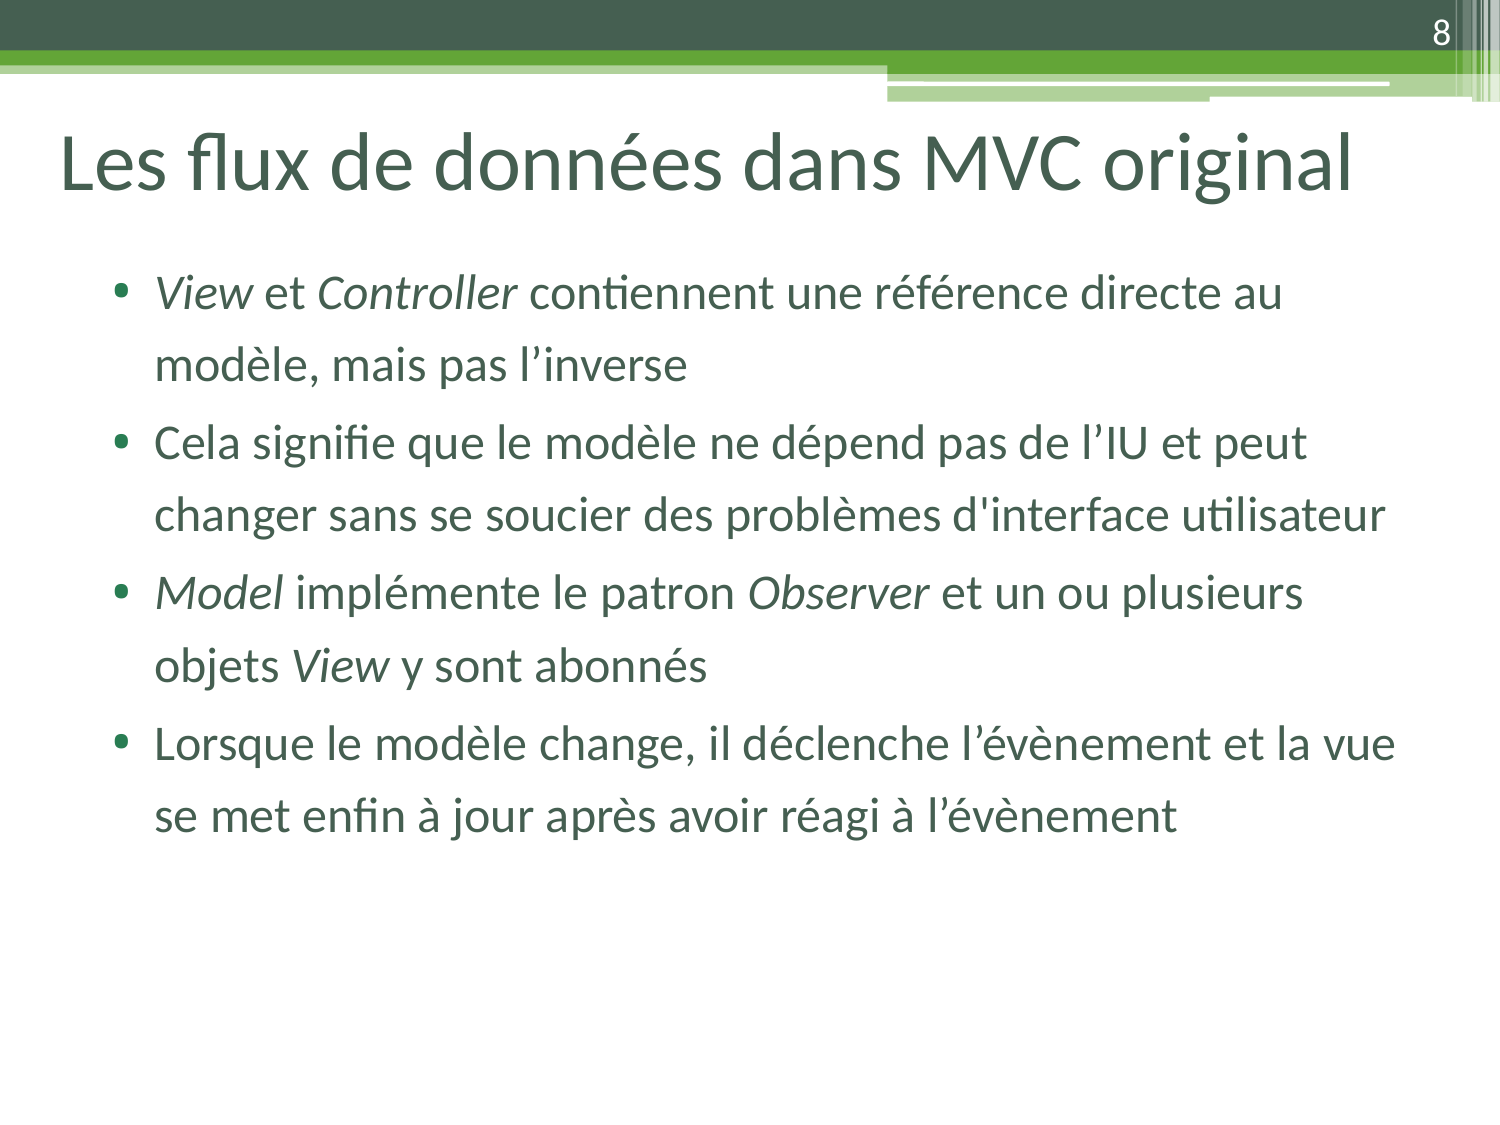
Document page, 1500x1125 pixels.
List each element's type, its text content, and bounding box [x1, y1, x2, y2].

title Les flux de données dans MVC original [44, 69, 1395, 245]
list View et Controller contiennent une référence directe au modèle, mais pas l’inverse Cela signifie que le modèle ne dépend pas de l’IU et peut changer sans se soucier des problèmes d'interface utilisateur Model implémente le patron Observer et un ou plusieurs objets View y sont abonnés Lorsque le modèle change, il déclenche l’évènement et la vue se met enfin à jour après avoir réagi à l’évènement [79, 240, 1417, 1047]
slide_number 8 [1341, 0, 1466, 61]
